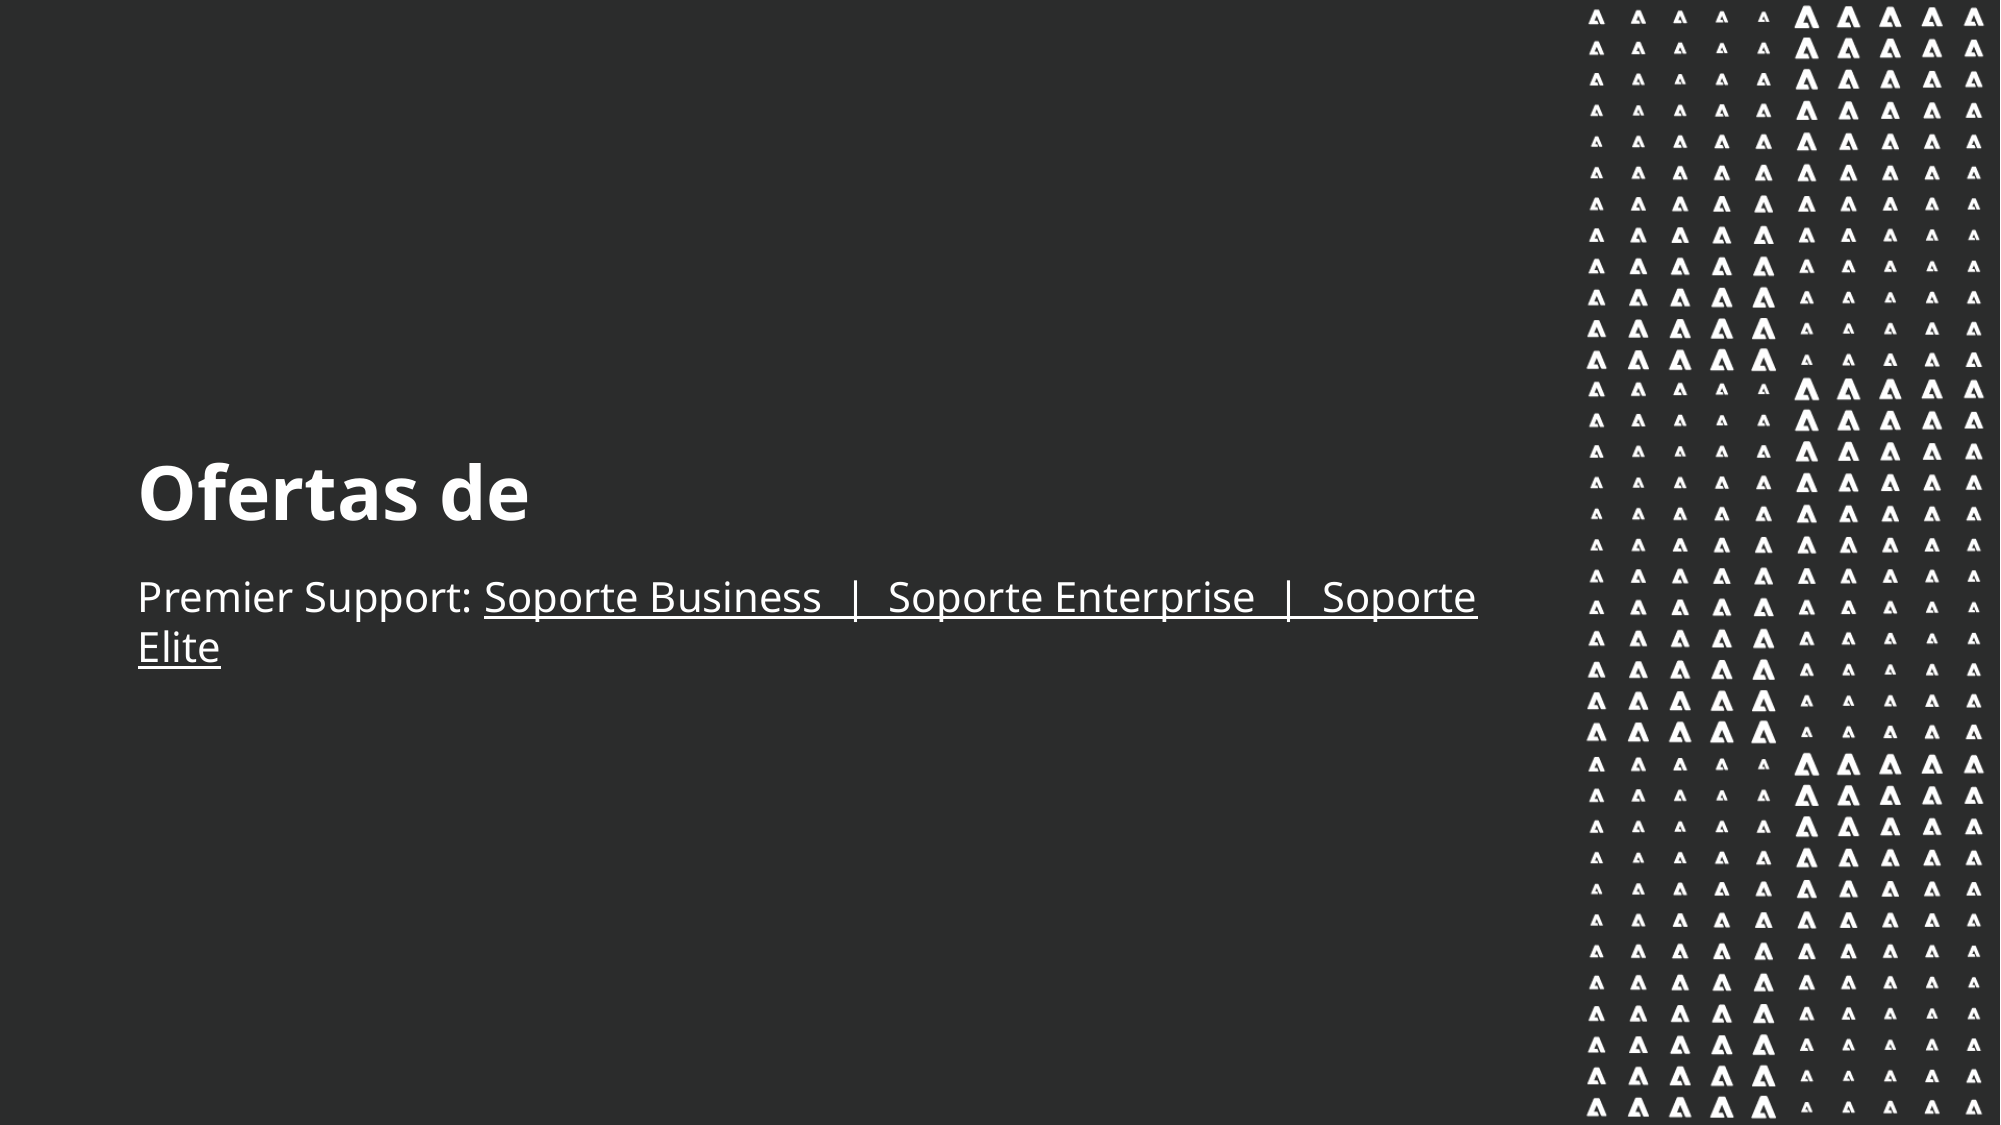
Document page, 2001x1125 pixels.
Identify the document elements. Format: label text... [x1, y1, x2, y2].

list Ofertas de Premier Support: Soporte Business | Soporte Enterprise | Soporte Elite [130, 458, 1571, 688]
picture [0, 0, 2000, 1125]
